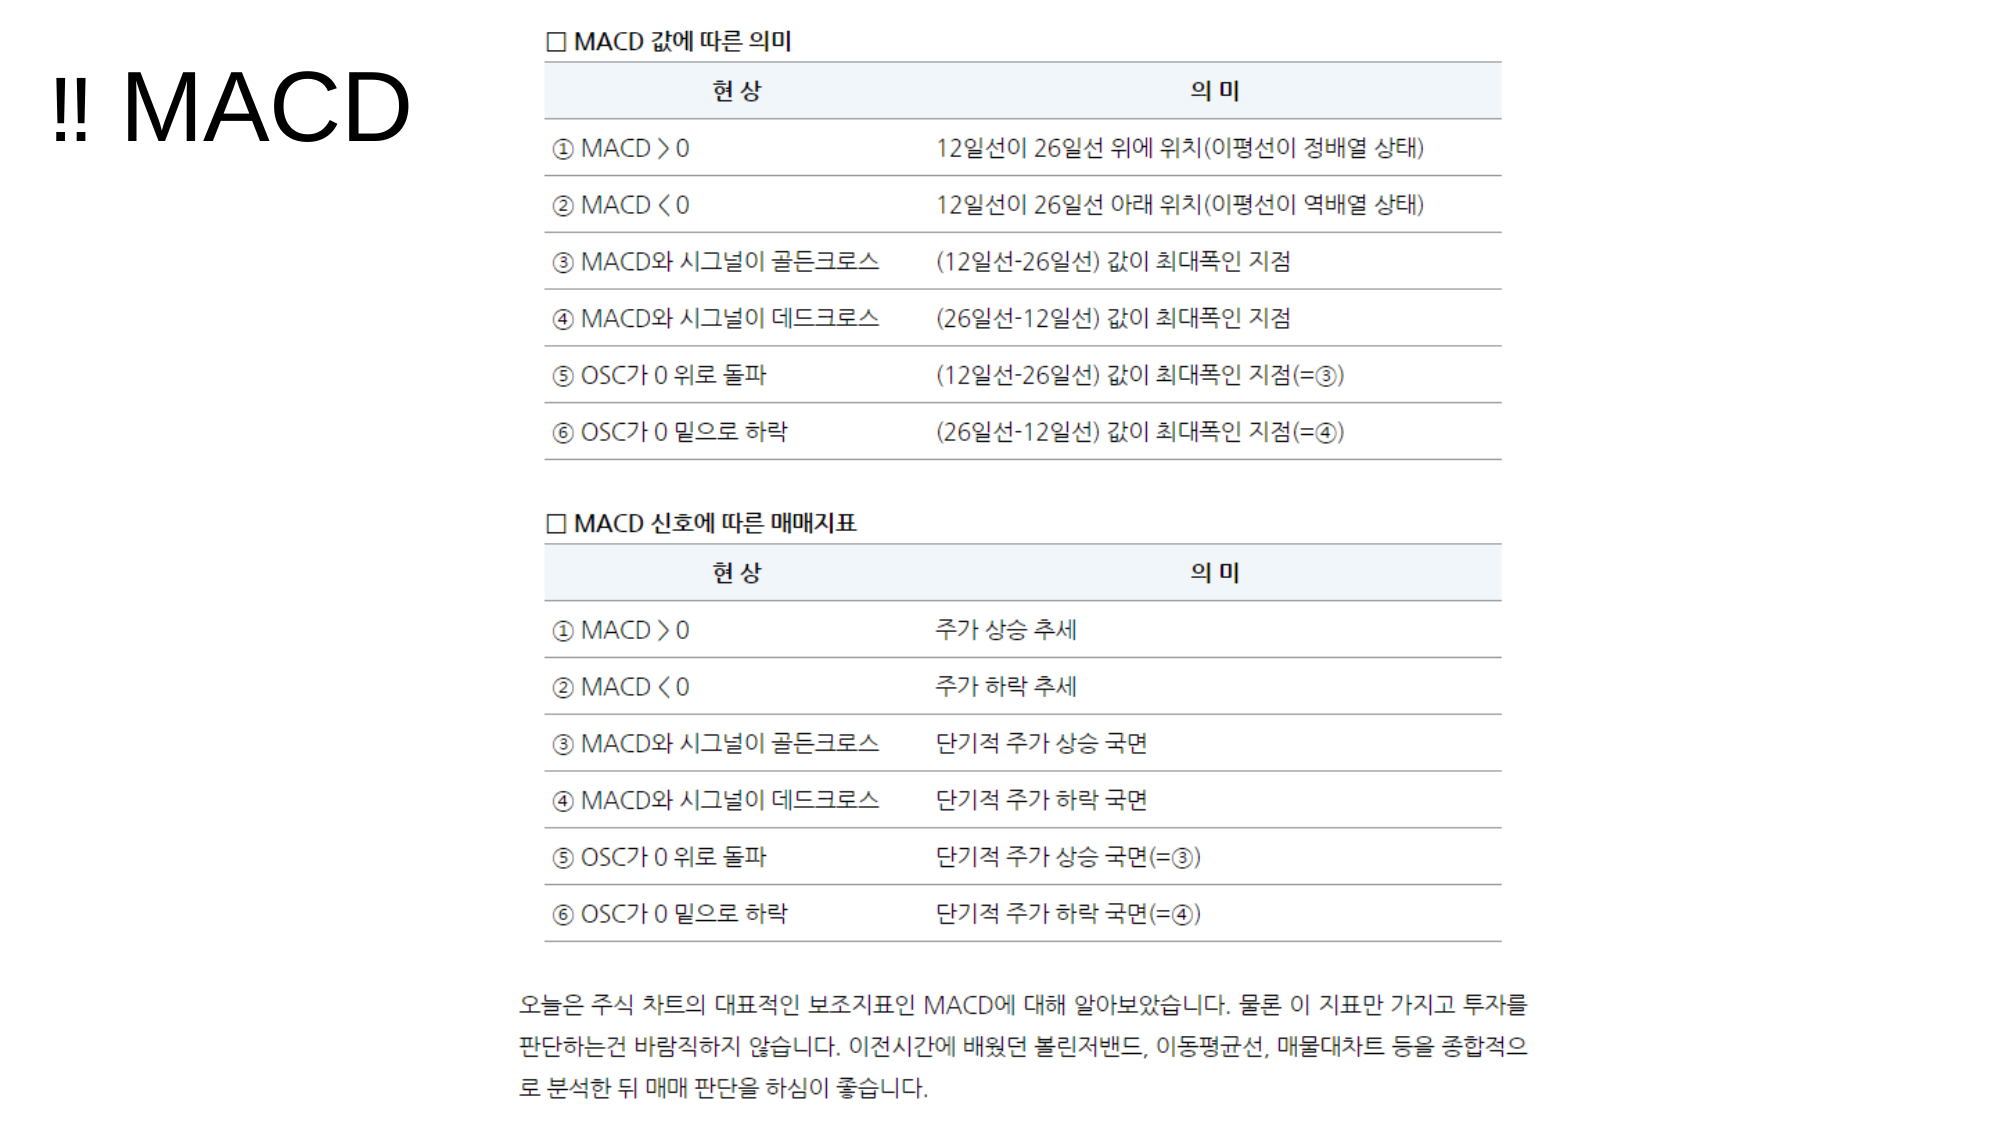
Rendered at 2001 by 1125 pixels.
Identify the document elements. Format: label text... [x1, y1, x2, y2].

title ‼ MACD [33, 0, 1759, 218]
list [517, 13, 1538, 1125]
